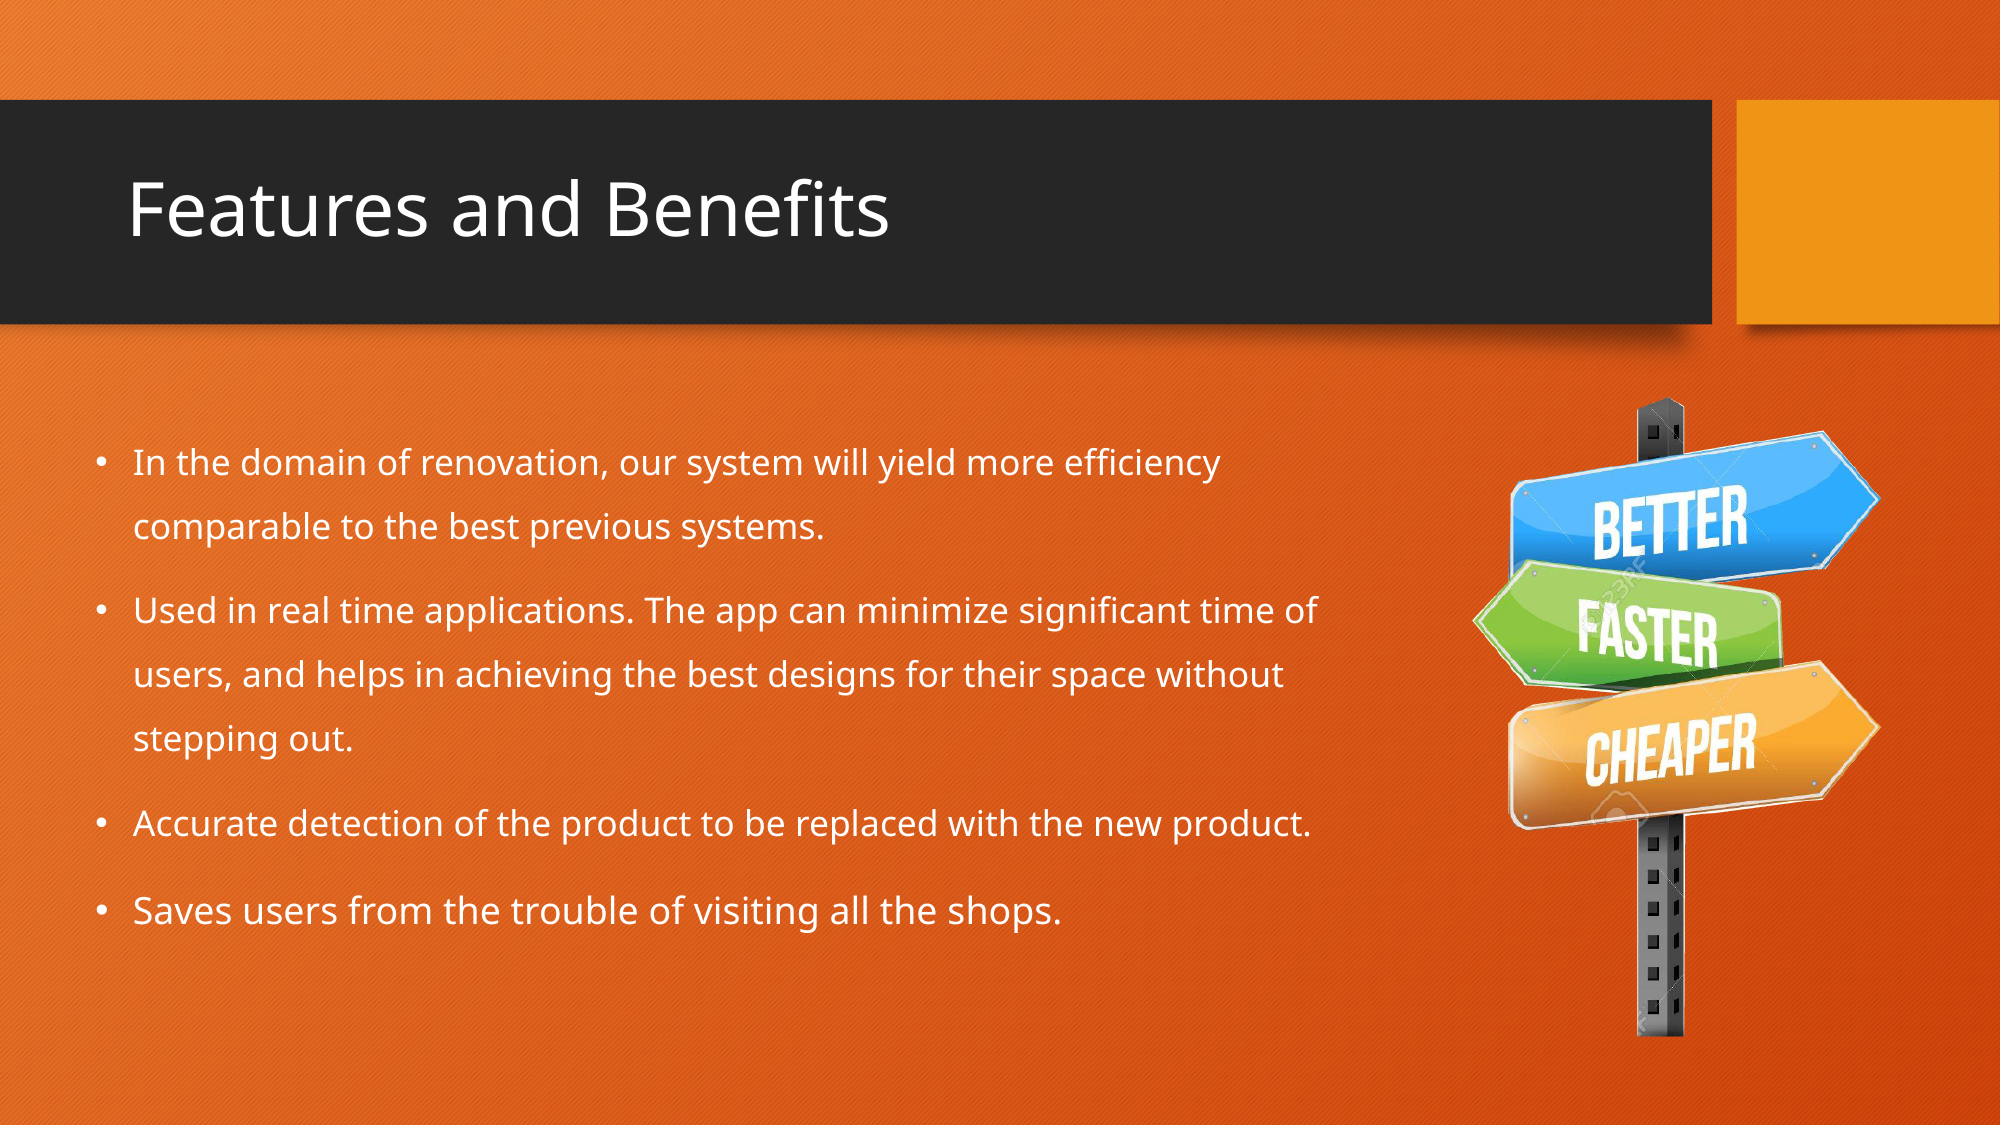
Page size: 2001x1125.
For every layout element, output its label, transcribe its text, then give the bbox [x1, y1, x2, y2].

title Features and Benefits [111, 123, 1689, 301]
picture [0, 300, 2000, 1109]
list In the domain of renovation, our system will yield more efficiency comparable to the best previous systems. Used in real time applications. The app can minimize significant time of users, and helps in achieving the best designs for their space without stepping out. Accurate detection of the product to be replaced with the new product. Saves users from the trouble of visiting all the shops. [80, 411, 1356, 1078]
